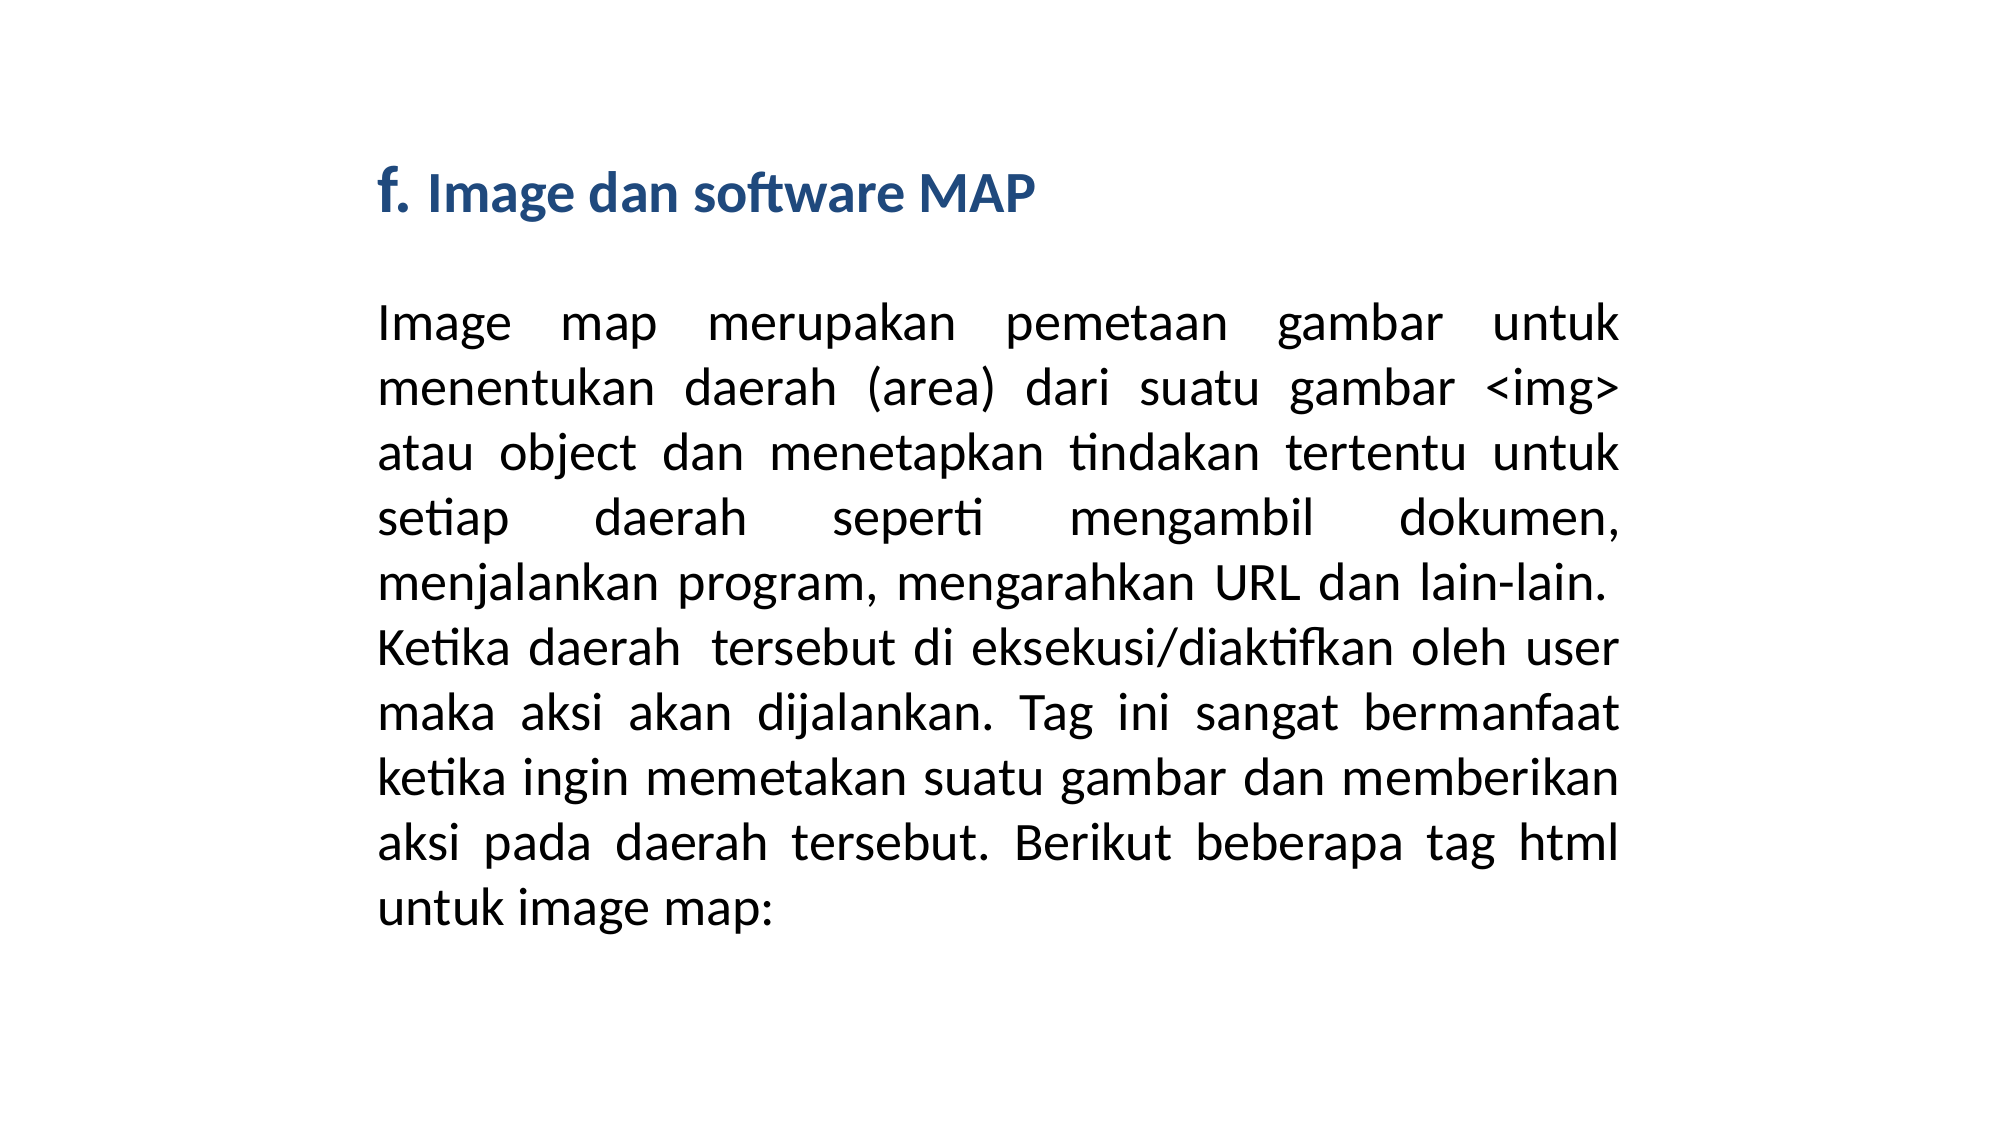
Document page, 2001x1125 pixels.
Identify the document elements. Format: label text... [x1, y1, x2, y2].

title f. Image dan software MAP [362, 113, 1581, 258]
list Image map merupakan pemetaan gambar untuk menentukan daerah (area) dari suatu gambar <img> atau object dan menetapkan tindakan tertentu untuk setiap daerah seperti mengambil dokumen, menjalankan program, mengarahkan URL dan lain-lain. Ketika daerah tersebut di eksekusi/diaktifkan oleh user maka aksi akan dijalankan. Tag ini sangat bermanfaat ketika ingin memetakan suatu gambar dan memberikan aksi pada daerah tersebut. Berikut beberapa tag html untuk image map: [362, 278, 1638, 587]
